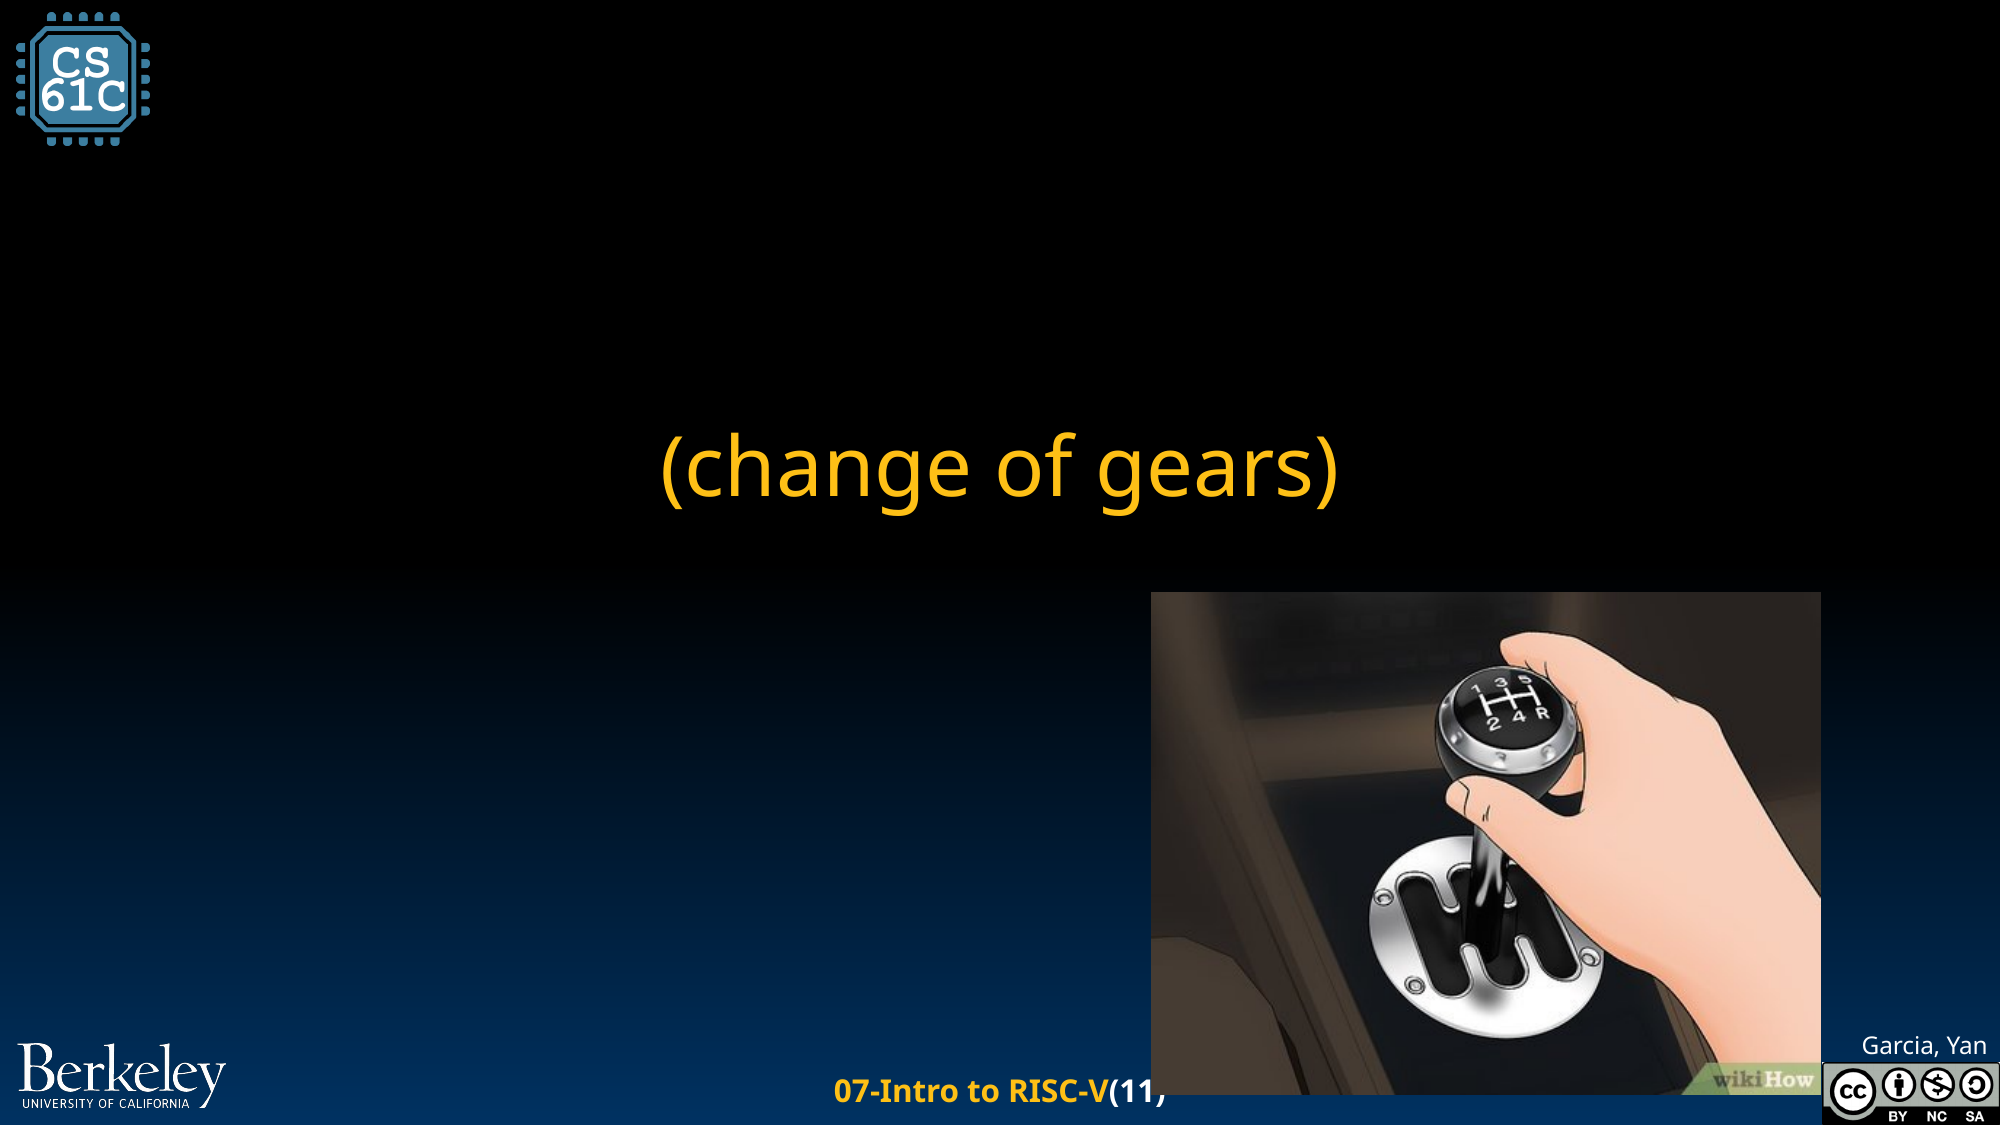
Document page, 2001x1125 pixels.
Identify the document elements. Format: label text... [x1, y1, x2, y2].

picture [1151, 592, 1821, 1095]
picture [17, 1043, 226, 1108]
picture [16, 12, 150, 146]
title (change of gears) [332, 285, 1668, 654]
picture [1822, 1062, 2000, 1125]
